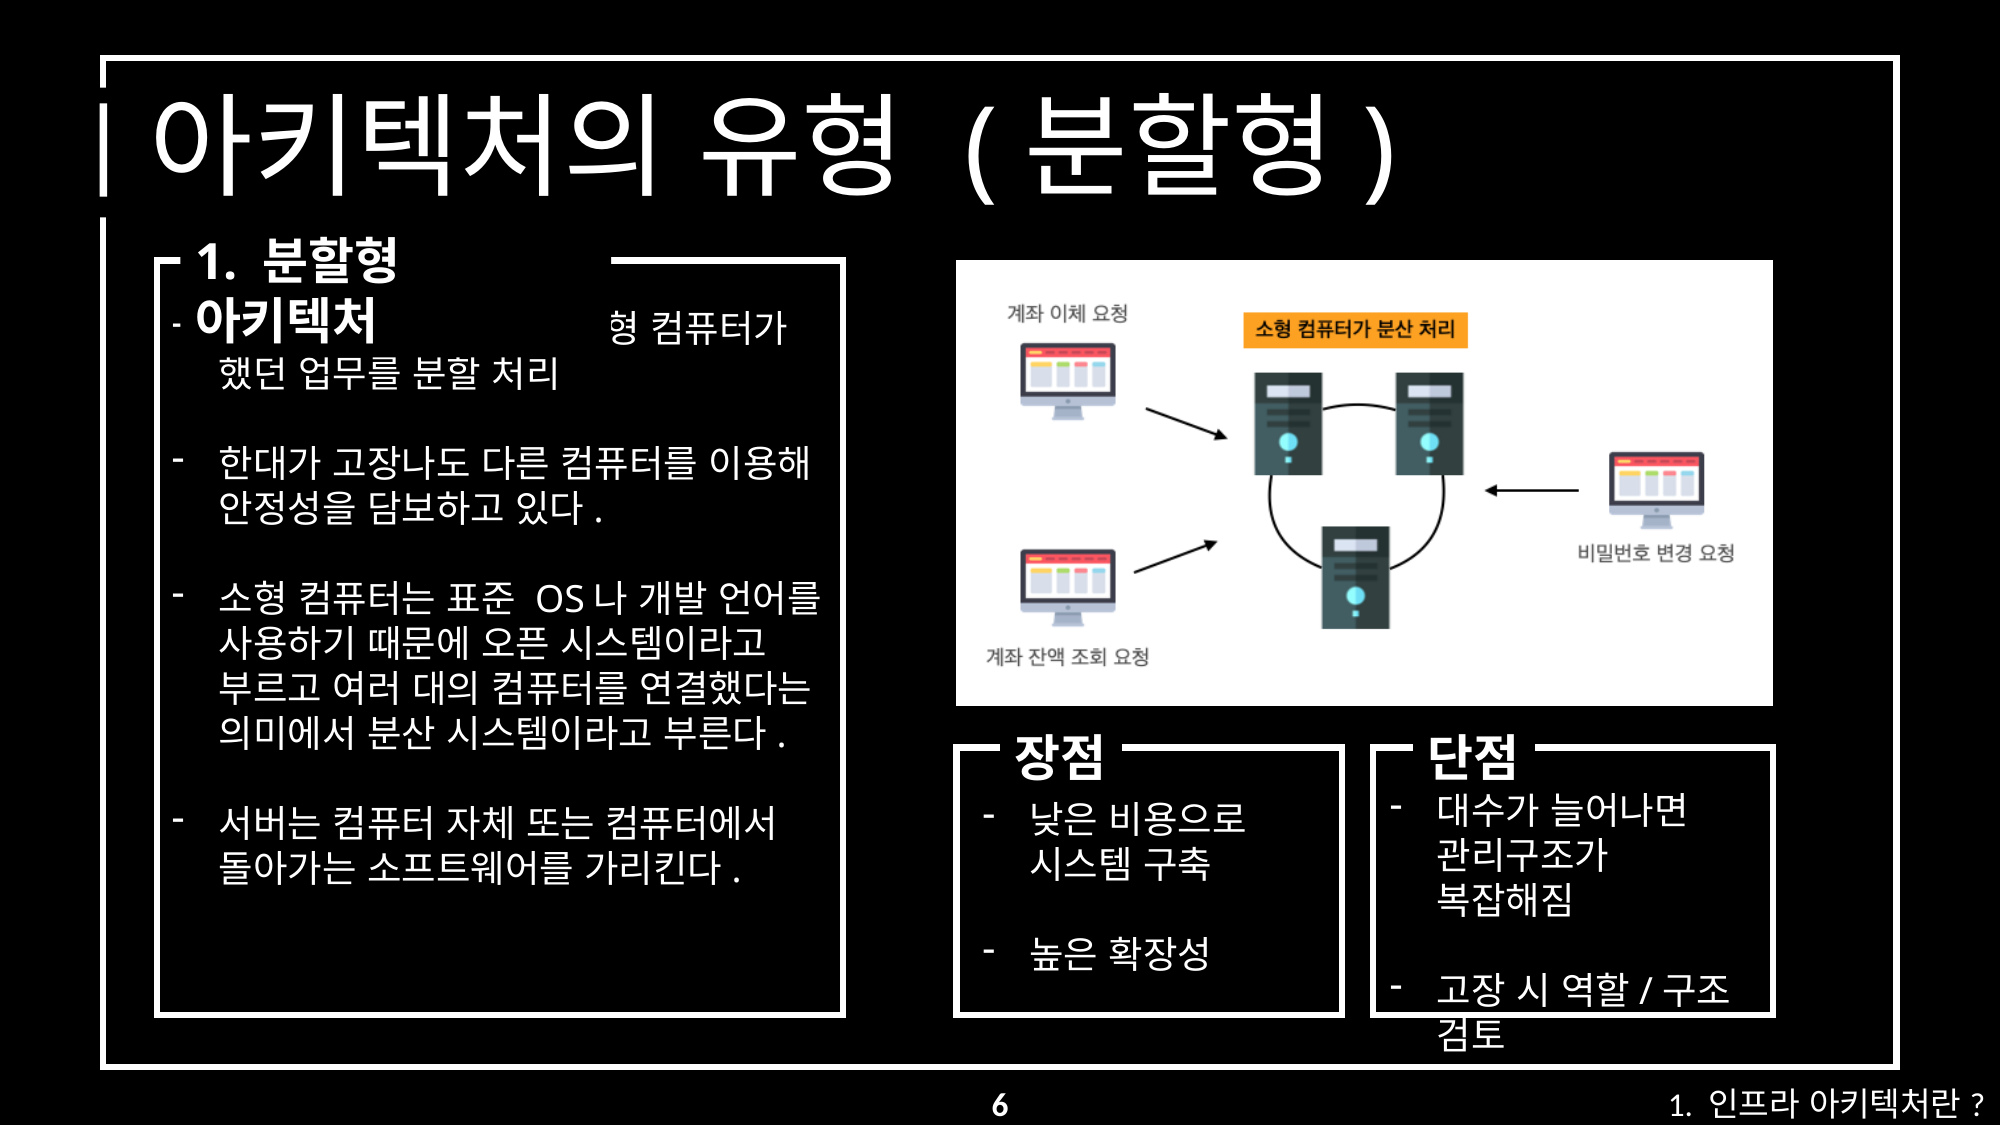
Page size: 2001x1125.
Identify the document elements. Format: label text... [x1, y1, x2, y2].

text_box [99, 102, 108, 198]
text_box 1. 분할형 아키텍처 [180, 222, 612, 358]
text_box [955, 746, 1343, 1016]
title 아키텍처의 유형 (분할형) [134, 81, 1431, 220]
text_box [1372, 746, 1774, 1016]
text_box [102, 57, 1898, 1068]
picture [956, 260, 1773, 707]
text_box [156, 260, 844, 1016]
text_box [71, 87, 136, 218]
text_box 단점 [1413, 718, 1535, 794]
text_box 1. 인프라 아키텍처란? [1649, 1075, 2000, 1125]
text_box 장점 [1000, 718, 1122, 794]
text_box 낮은 비용으로 시스템 구축 높은 확장성 [1343, 788, 1354, 983]
text_box 6 [0, 1075, 1649, 1125]
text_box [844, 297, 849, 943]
text_box 대수가 늘어나면 관리구조가 복잡해짐 고장 시 역할/구조 검토 [1375, 1016, 1771, 1065]
